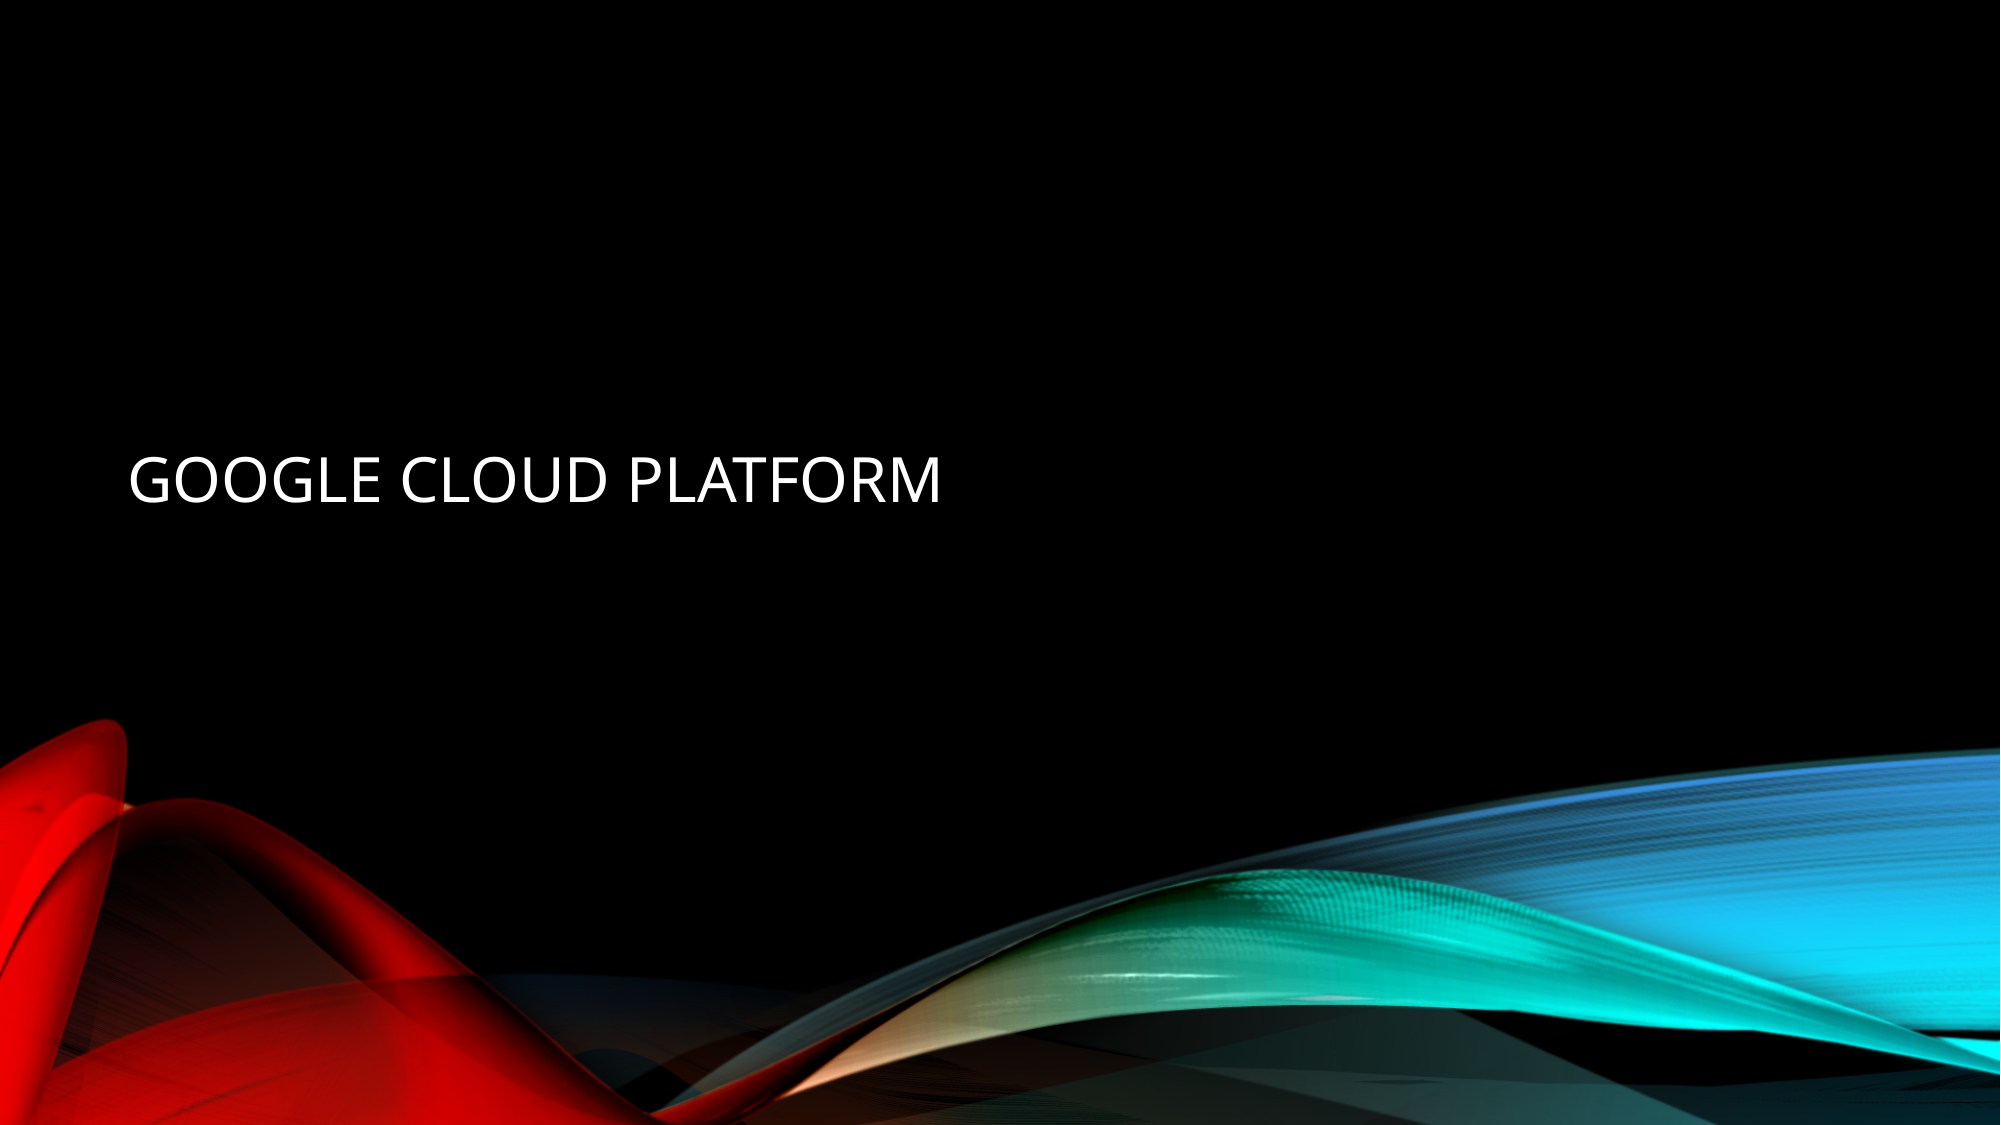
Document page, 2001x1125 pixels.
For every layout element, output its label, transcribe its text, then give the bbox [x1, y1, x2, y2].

picture [0, 717, 2000, 1125]
title Google Cloud platform [112, 427, 1888, 524]
